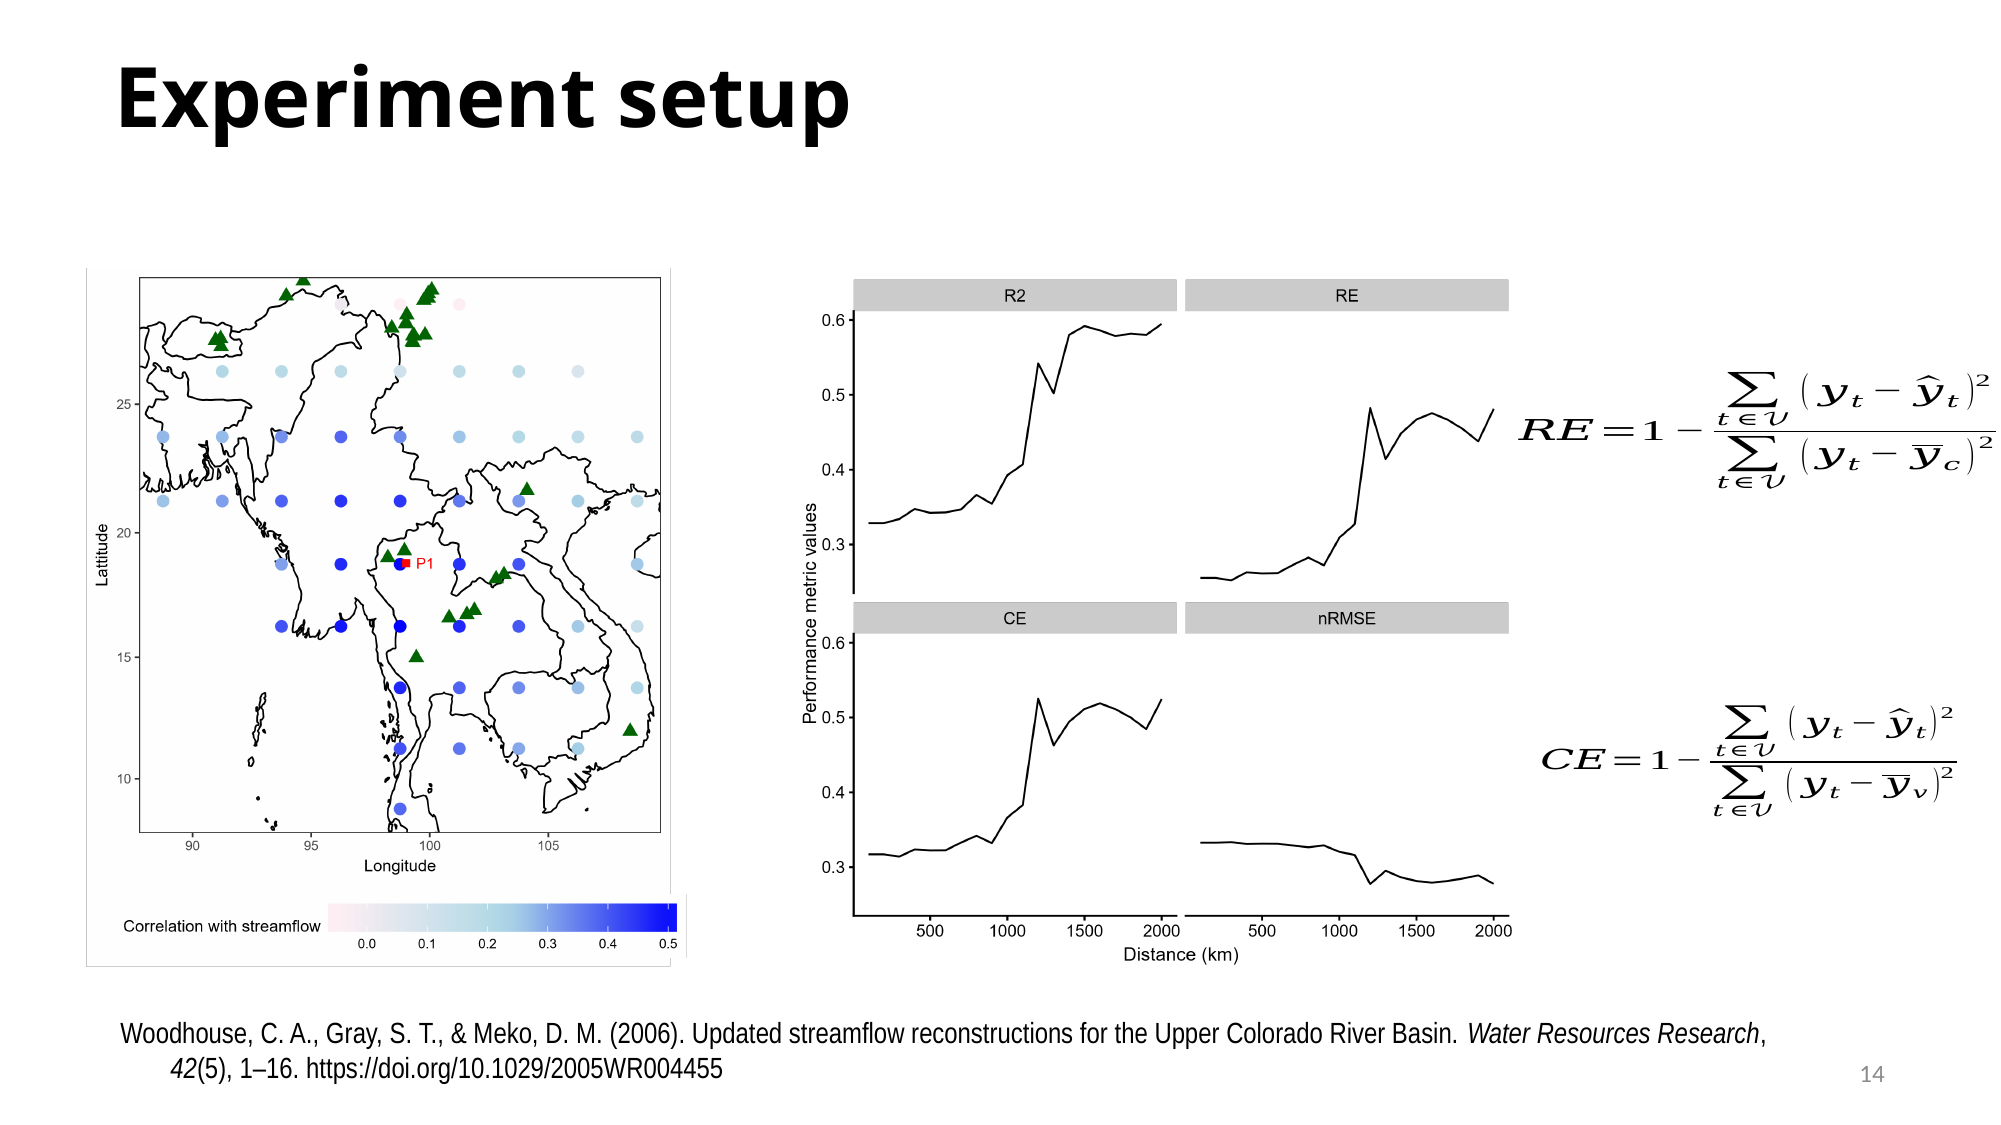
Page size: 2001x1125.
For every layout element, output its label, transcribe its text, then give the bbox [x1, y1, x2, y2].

picture [64, 268, 691, 967]
slide_number 14 [1433, 1042, 1900, 1103]
title Experiment setup [99, 0, 1900, 188]
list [789, 249, 1517, 976]
text_box Woodhouse, C. A., Gray, S. T., & Meko, D. M. (2006). Updated streamflow reconstructions for the Upper Colorado River Basin. Water Resources Research, 42(5), 1–16. https://doi.org/10.1029/2005WR004455 [105, 1007, 1840, 1092]
